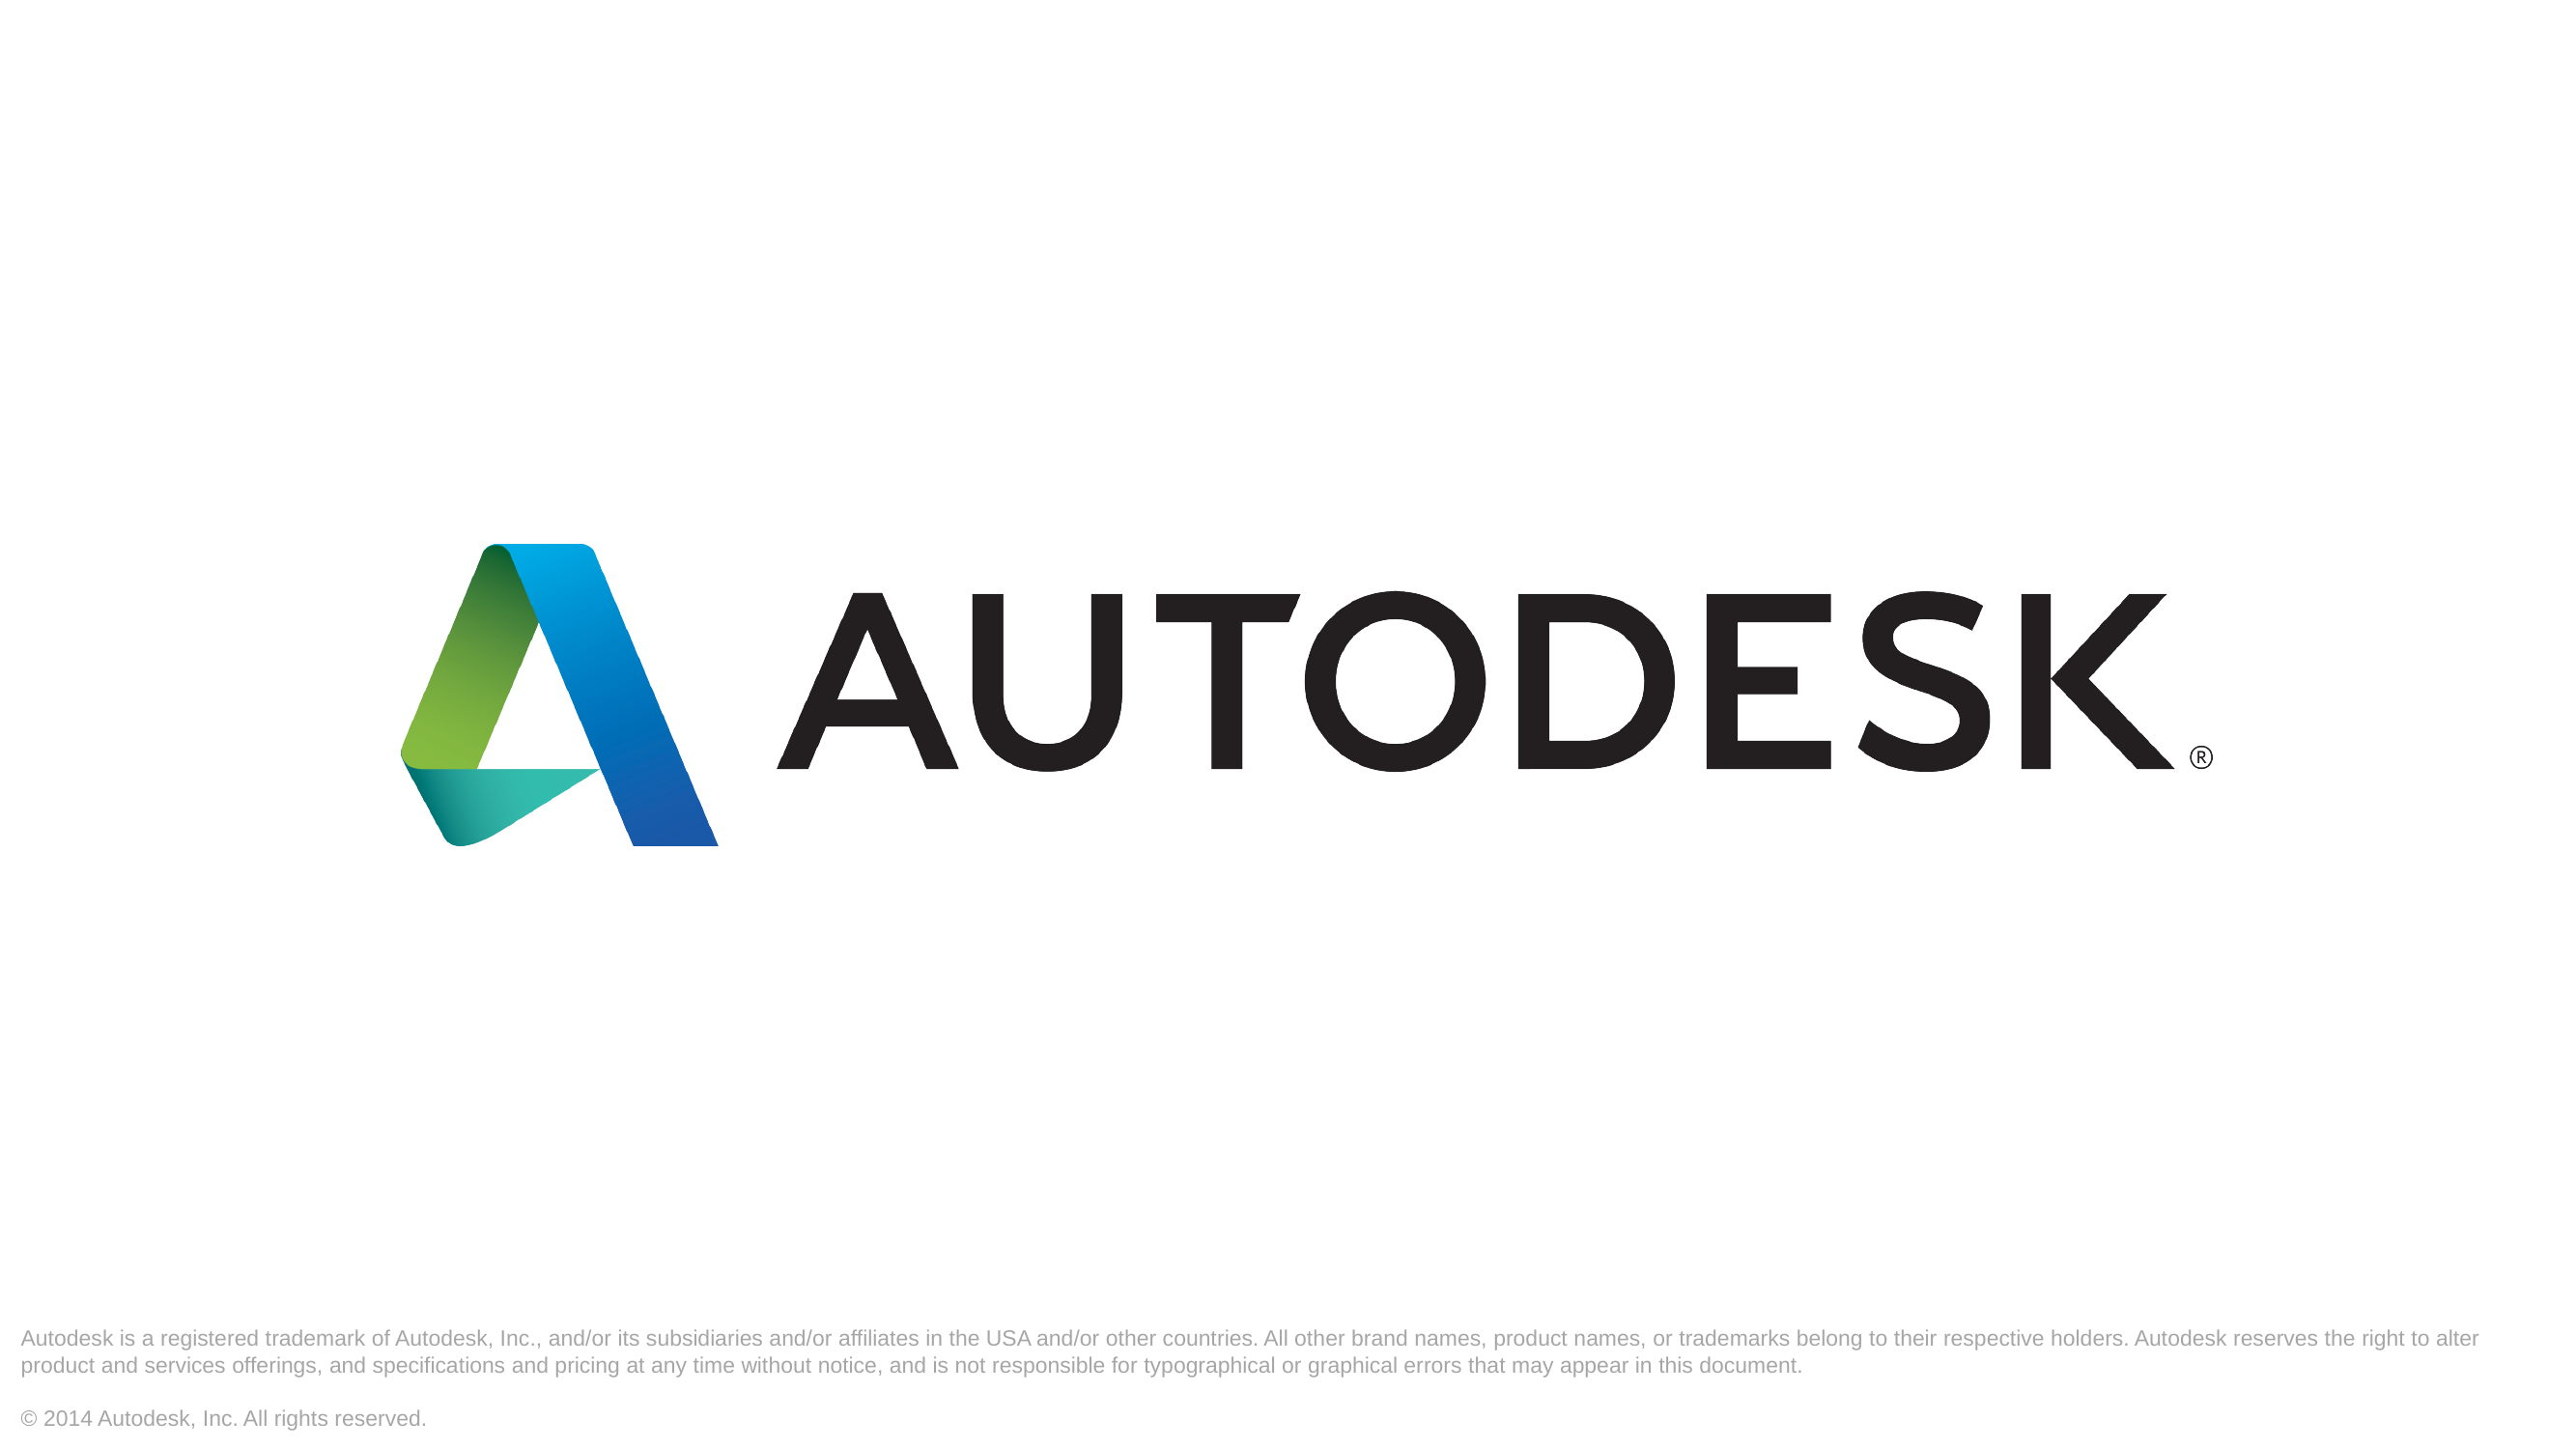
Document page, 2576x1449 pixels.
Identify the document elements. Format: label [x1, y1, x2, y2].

picture [401, 544, 2213, 846]
